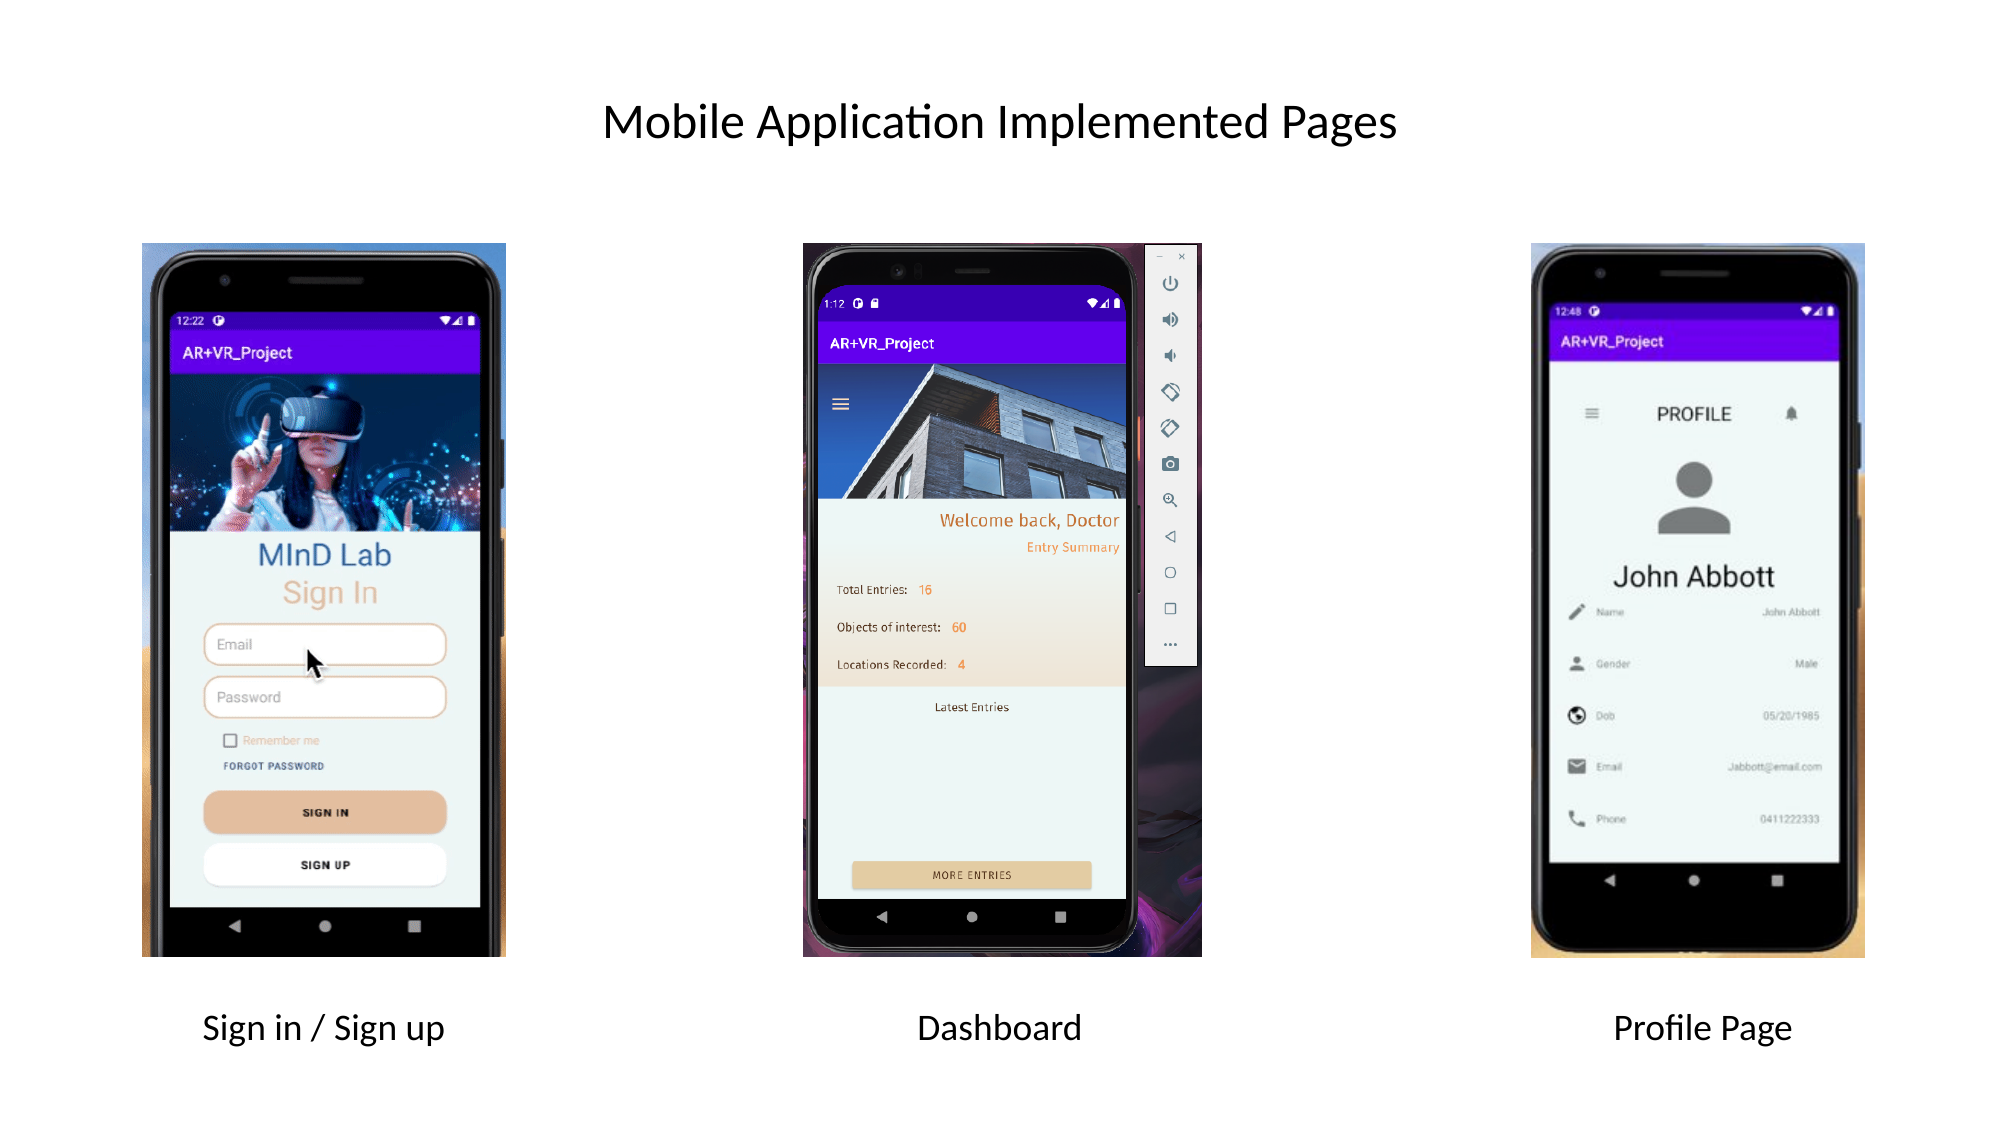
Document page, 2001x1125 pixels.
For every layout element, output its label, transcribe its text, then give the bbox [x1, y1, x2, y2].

text_box Dashboard [777, 995, 1223, 1056]
picture [1531, 243, 1865, 958]
text_box Profile Page [1481, 995, 1926, 1056]
text_box Sign in / Sign up [101, 995, 547, 1056]
text_box Mobile Application Implemented Pages [360, 81, 1640, 157]
picture [803, 242, 1202, 957]
picture [142, 243, 506, 957]
